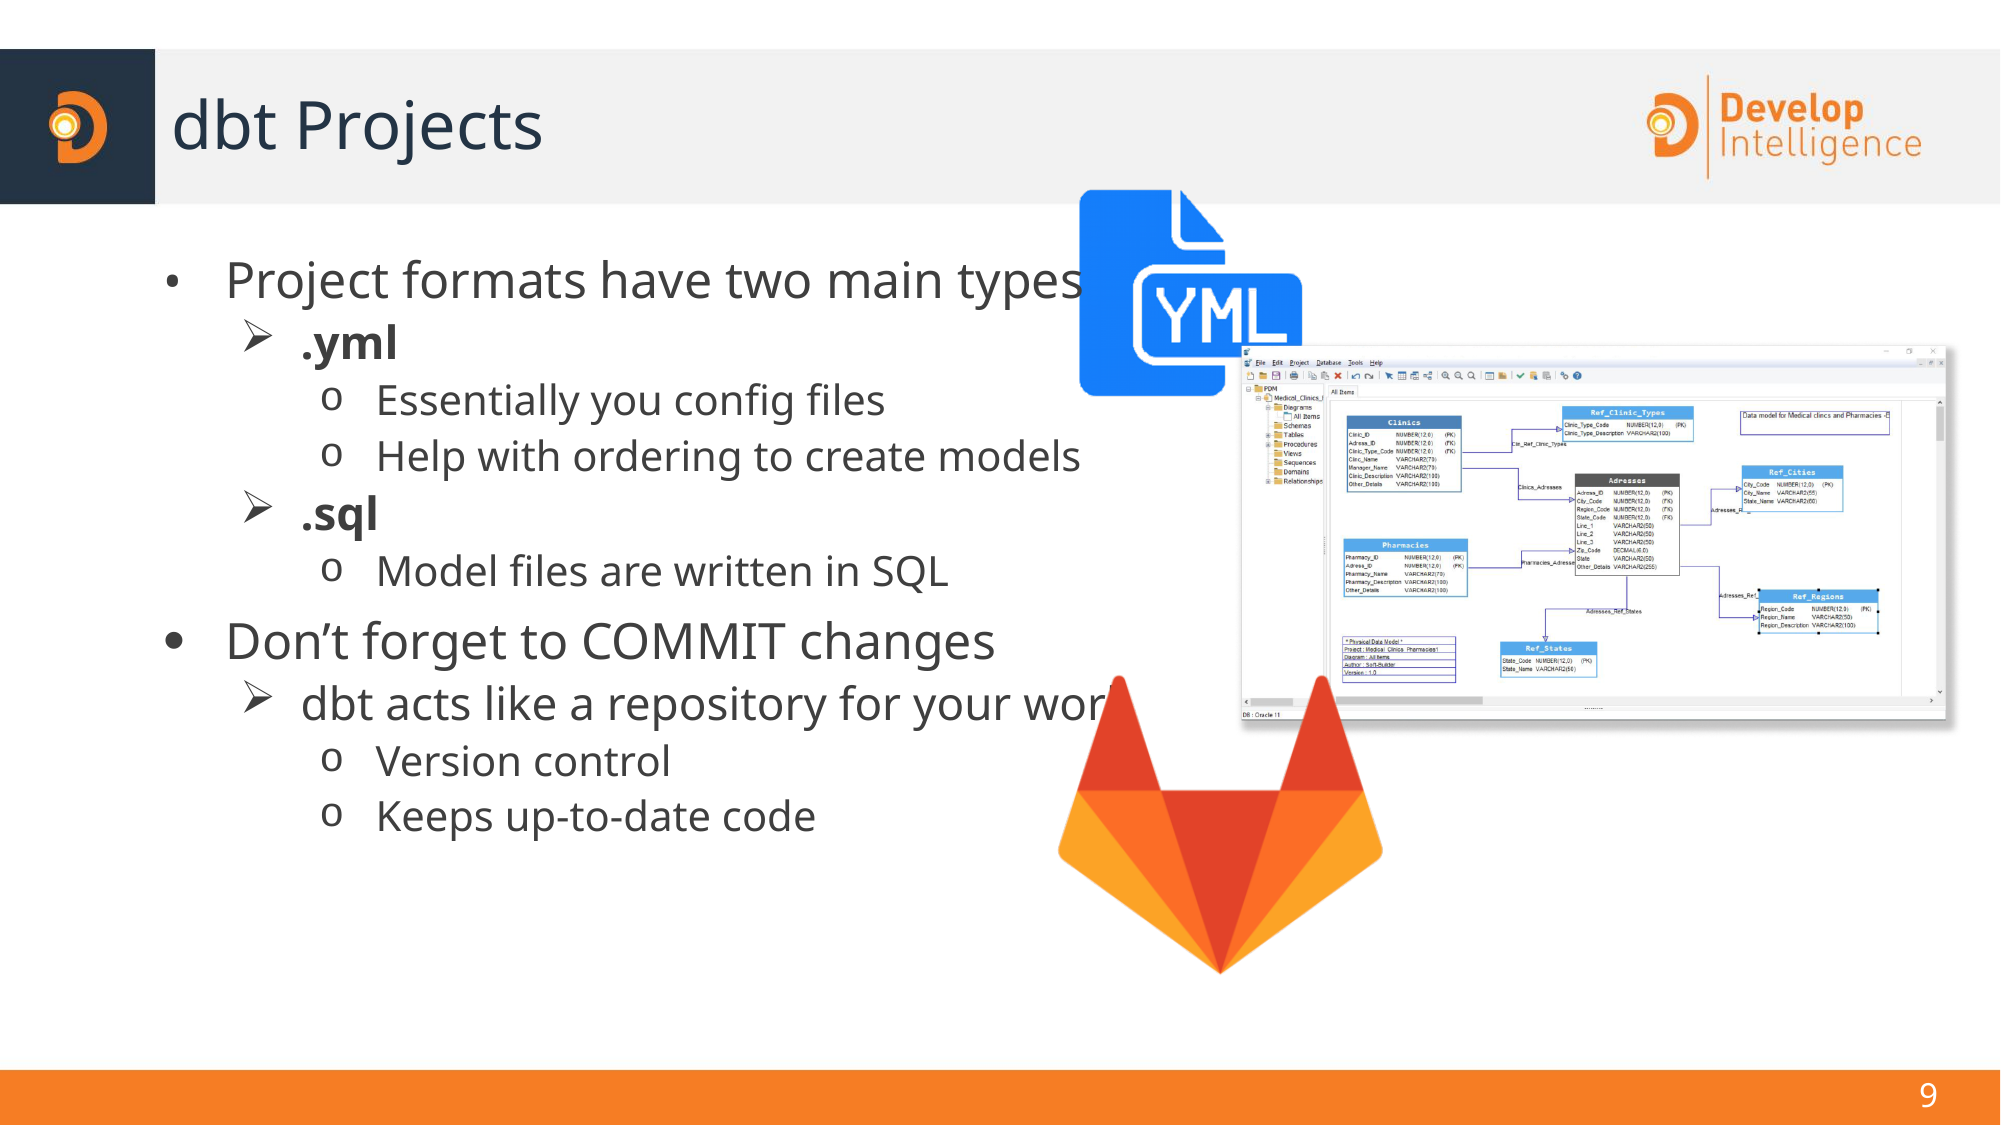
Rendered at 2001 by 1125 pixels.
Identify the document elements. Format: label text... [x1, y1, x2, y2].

list Project formats have two main types .yml Essentially you config files Help with ordering to create models .sql Model files are written in SQL Don’t forget to COMMIT changes dbt acts like a repository for your work Version control Keeps up-to-date code [135, 248, 1861, 1016]
title dbt Projects [156, 53, 1999, 203]
picture [0, 0, 2001, 1125]
slide_number 9 [1860, 1072, 1998, 1122]
